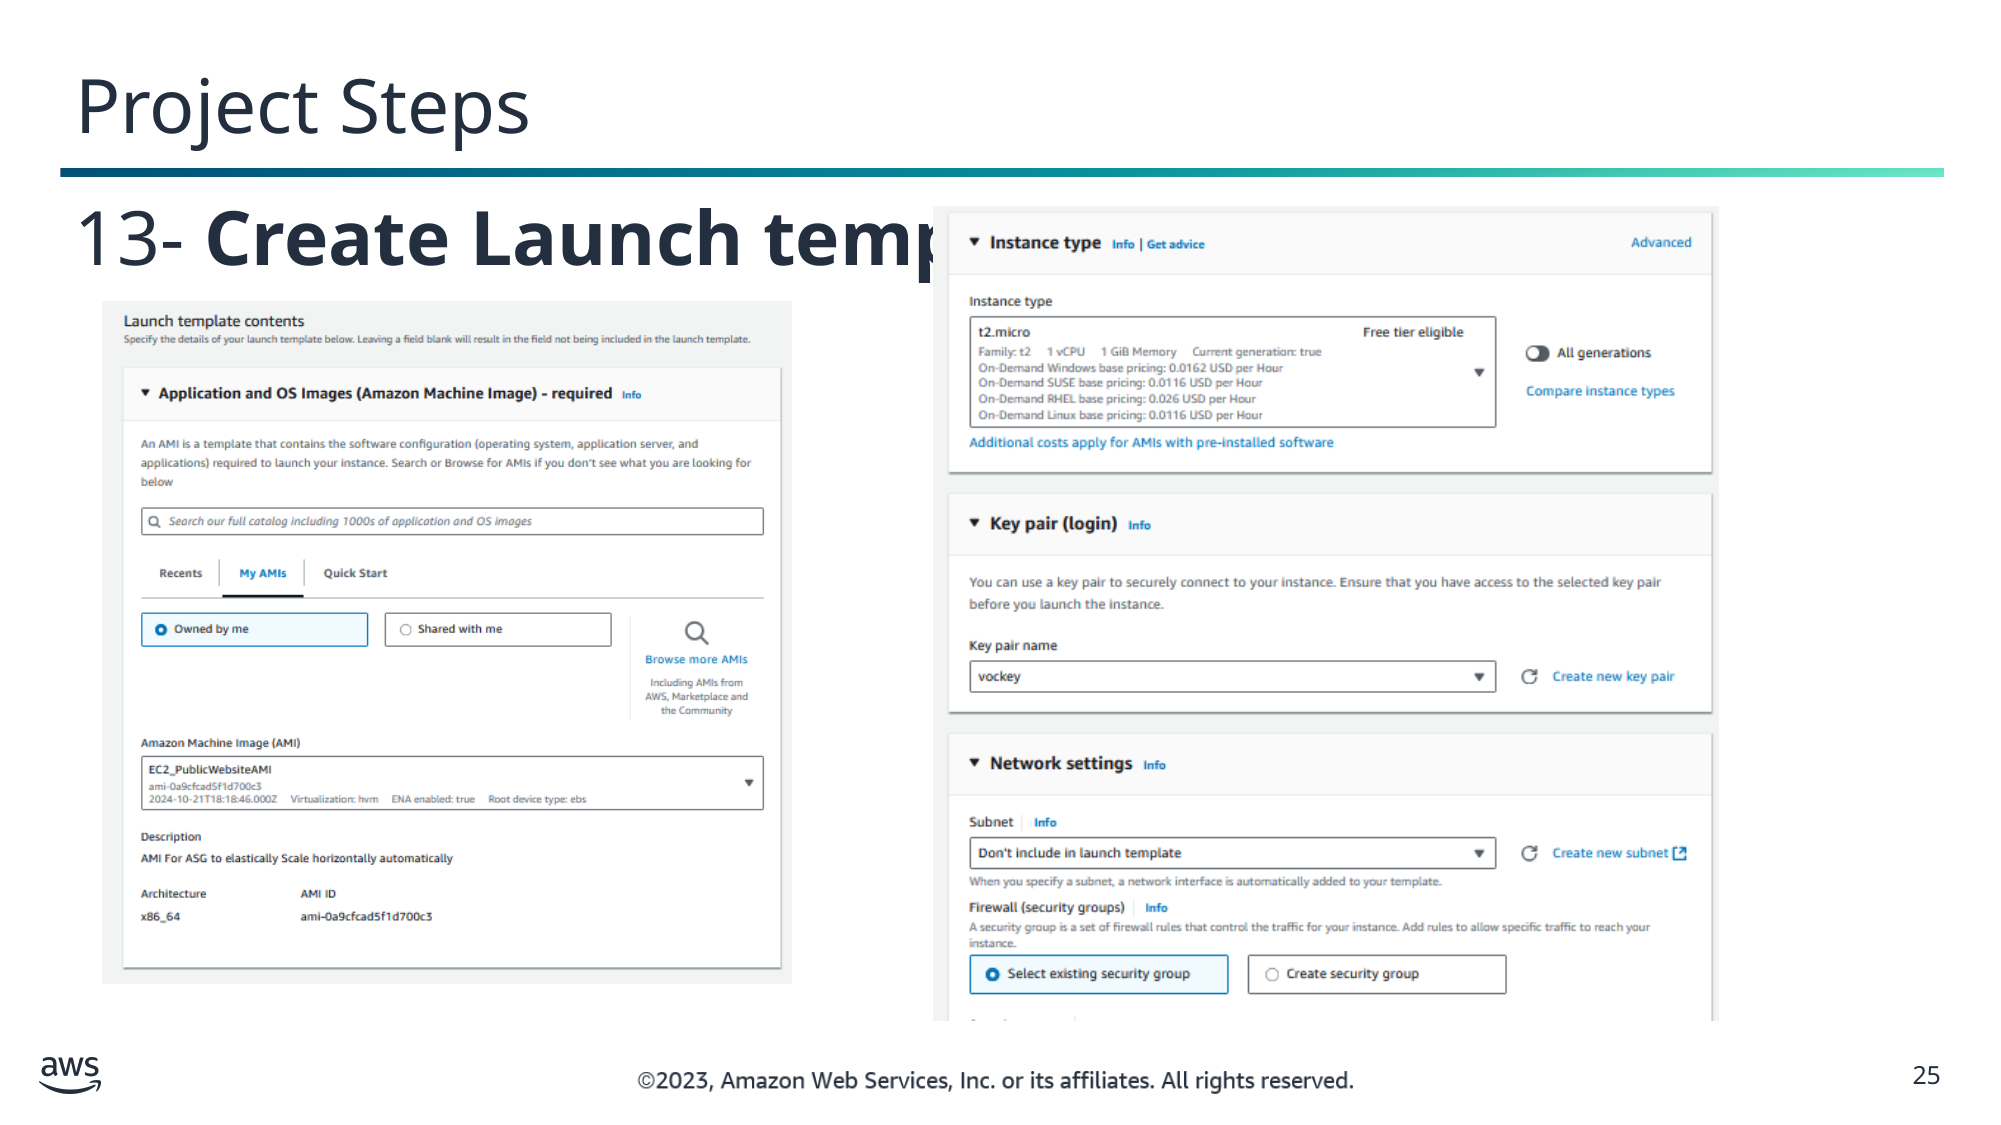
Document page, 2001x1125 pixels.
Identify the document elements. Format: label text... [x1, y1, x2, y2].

picture [39, 1057, 101, 1094]
title Project Steps [60, 49, 1941, 170]
text_box 13- Create Launch template [59, 181, 1941, 302]
picture [621, 1057, 1378, 1109]
picture [102, 301, 792, 984]
picture [681, 168, 1944, 177]
slide_number 25 [1861, 1057, 1941, 1095]
picture [933, 206, 1719, 1021]
